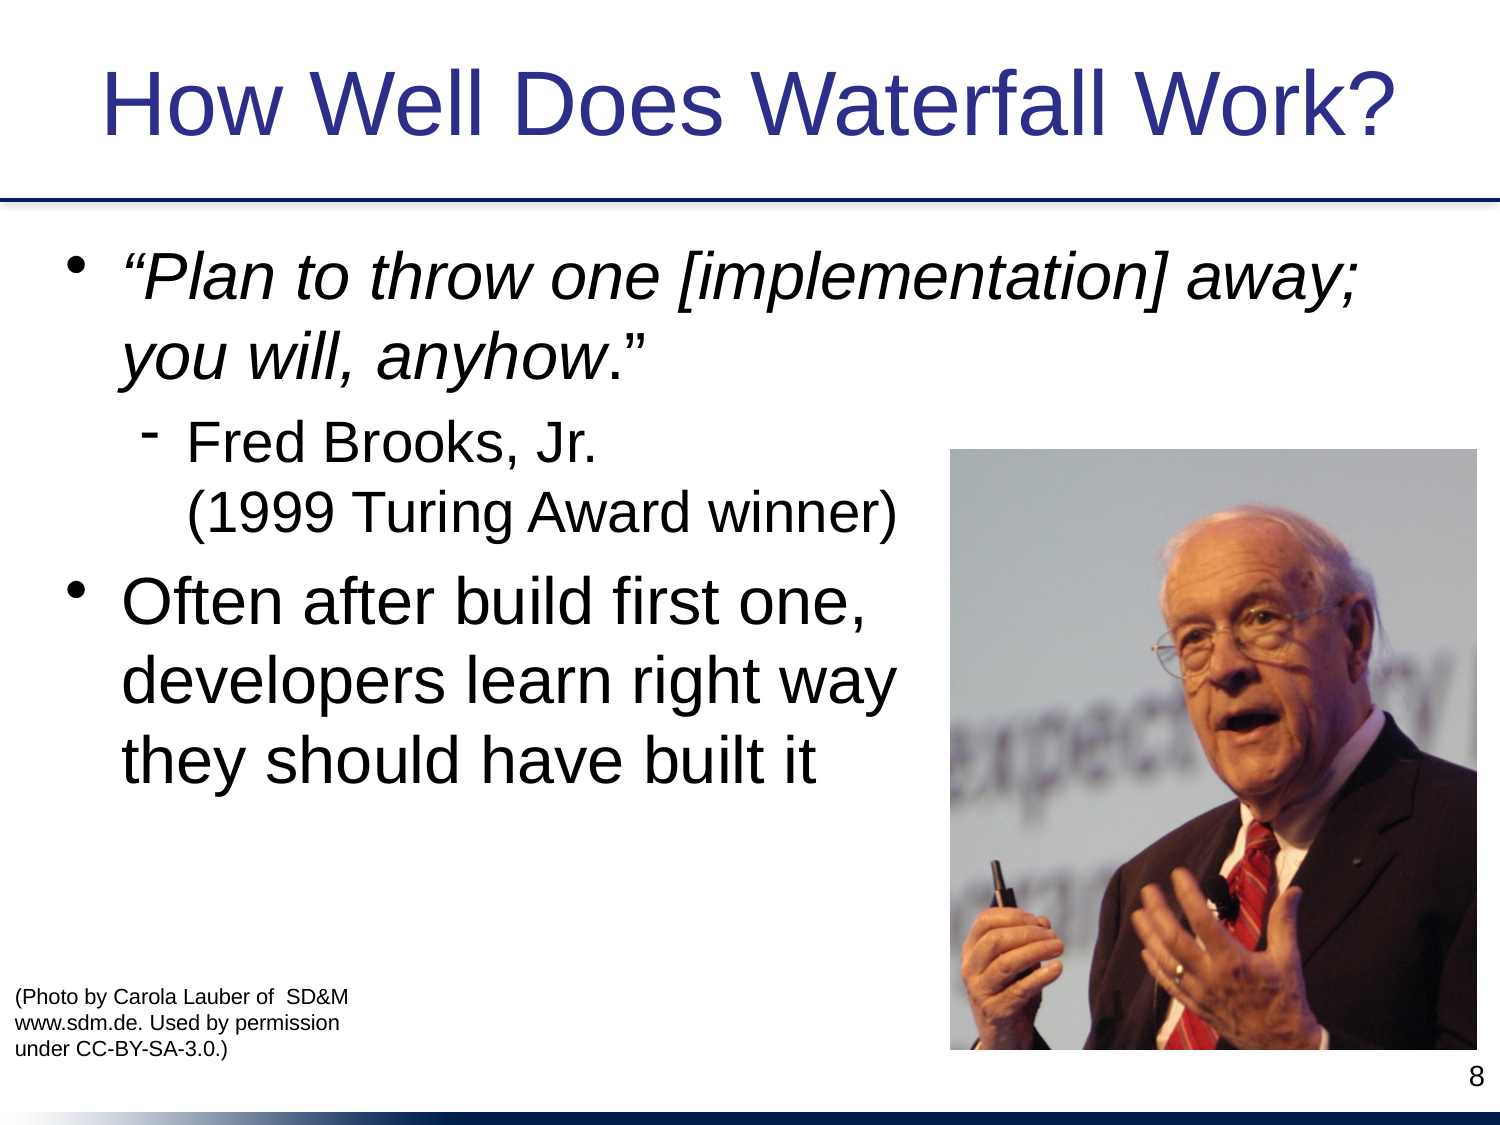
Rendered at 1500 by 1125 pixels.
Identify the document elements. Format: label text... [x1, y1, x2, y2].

picture [949, 449, 1477, 1051]
picture [0, 1112, 1149, 1125]
text_box (Photo by Carola Lauber of SD&M www.sdm.de. Used by permission under CC-BY-SA-3.0.) [0, 974, 388, 1069]
list “Plan to throw one [implementation] away; you will, anyhow.” Fred Brooks, Jr. (1999 Turing Award winner) Often after build first one, developers learn right way they should have built it [50, 224, 1450, 1005]
title How Well Does Waterfall Work? [0, 0, 1500, 199]
slide_number 8 [1149, 1049, 1500, 1125]
